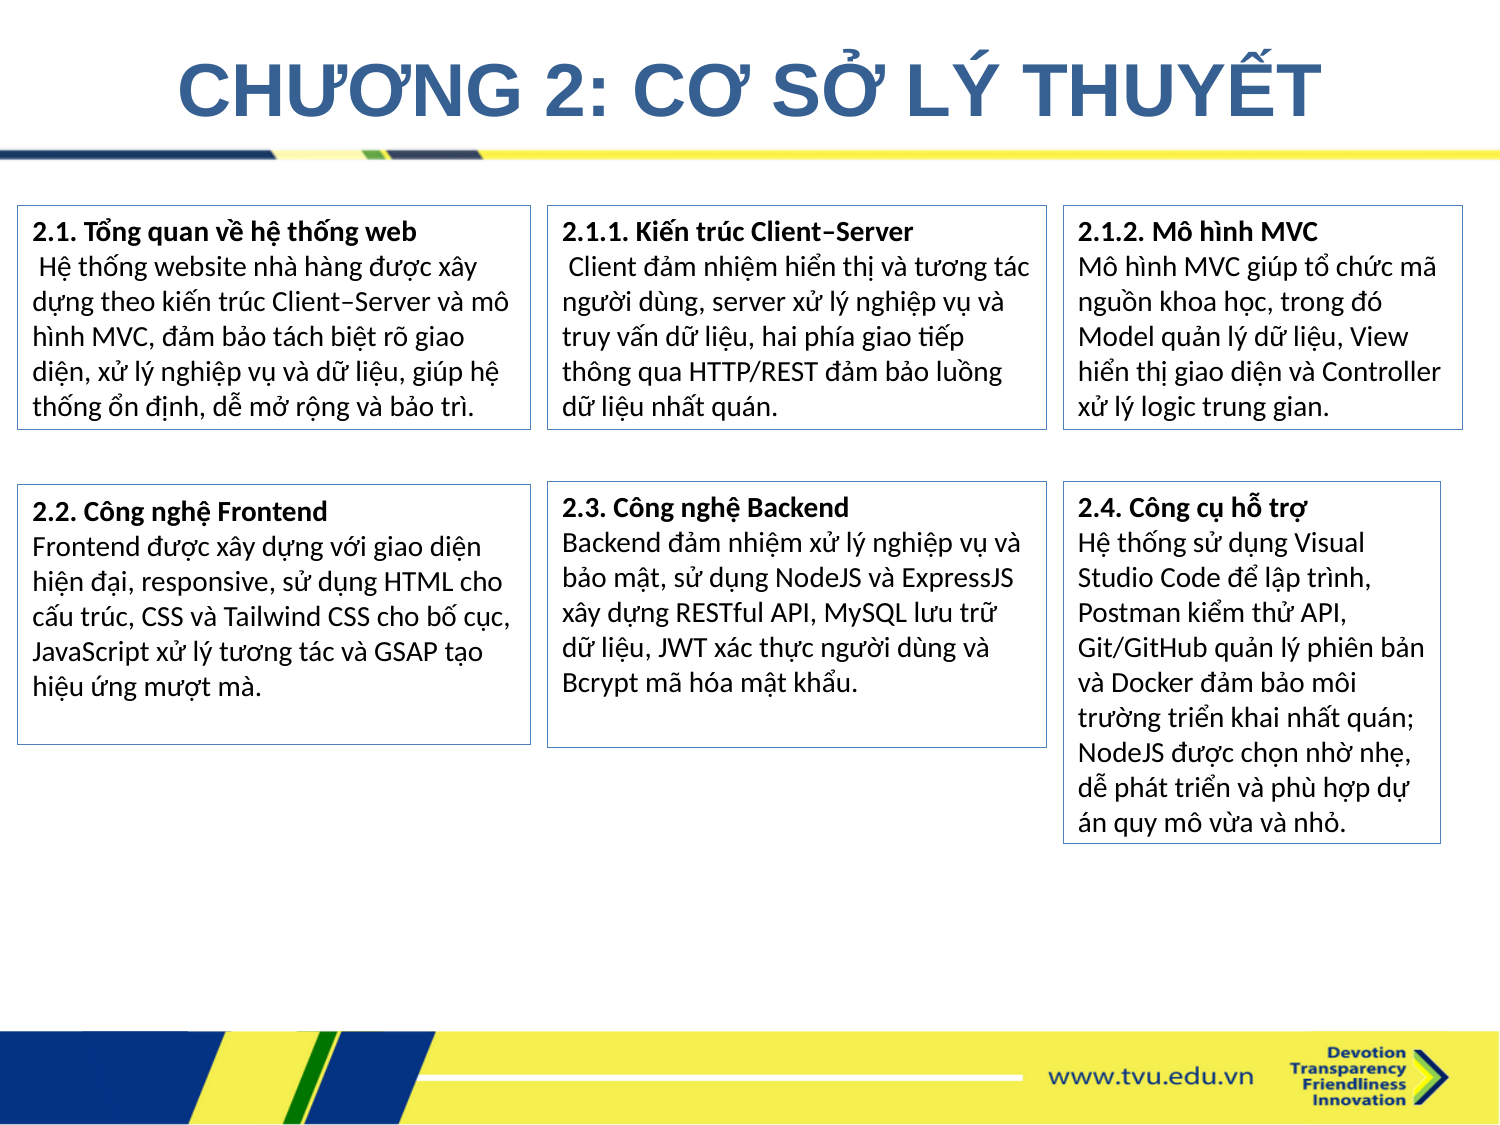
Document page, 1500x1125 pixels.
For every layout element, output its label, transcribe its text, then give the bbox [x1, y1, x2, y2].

text_box 2.1. Tổng quan về hệ thống web Hệ thống website nhà hàng được xây dựng theo kiến trúc Client–Server và mô hình MVC, đảm bảo tách biệt rõ giao diện, xử lý nghiệp vụ và dữ liệu, giúp hệ thống ổn định, dễ mở rộng và bảo trì. [17, 205, 531, 430]
title CHƯƠNG 2: CƠ SỞ LÝ THUYẾT [75, 45, 1425, 129]
text_box 2.1.2. Mô hình MVC Mô hình MVC giúp tổ chức mã nguồn khoa học, trong đó Model quản lý dữ liệu, View hiển thị giao diện và Controller xử lý logic trung gian. [1063, 205, 1463, 430]
picture [0, 1031, 1500, 1125]
text_box 2.4. Công cụ hỗ trợ Hệ thống sử dụng Visual Studio Code để lập trình, Postman kiểm thử API, Git/GitHub quản lý phiên bản và Docker đảm bảo môi trường triển khai nhất quán; NodeJS được chọn nhờ nhẹ, dễ phát triển và phù hợp dự án quy mô vừa và nhỏ. [1063, 481, 1441, 844]
text_box 2.3. Công nghệ Backend Backend đảm nhiệm xử lý nghiệp vụ và bảo mật, sử dụng NodeJS và ExpressJS xây dựng RESTful API, MySQL lưu trữ dữ liệu, JWT xác thực người dùng và Bcrypt mã hóa mật khẩu. [547, 481, 1047, 748]
text_box 2.2. Công nghệ Frontend Frontend được xây dựng với giao diện hiện đại, responsive, sử dụng HTML cho cấu trúc, CSS và Tailwind CSS cho bố cục, JavaScript xử lý tương tác và GSAP tạo hiệu ứng mượt mà. [17, 484, 531, 745]
text_box 2.1.1. Kiến trúc Client–Server Client đảm nhiệm hiển thị và tương tác người dùng, server xử lý nghiệp vụ và truy vấn dữ liệu, hai phía giao tiếp thông qua HTTP/REST đảm bảo luồng dữ liệu nhất quán. [547, 205, 1047, 430]
picture [0, 147, 1500, 162]
